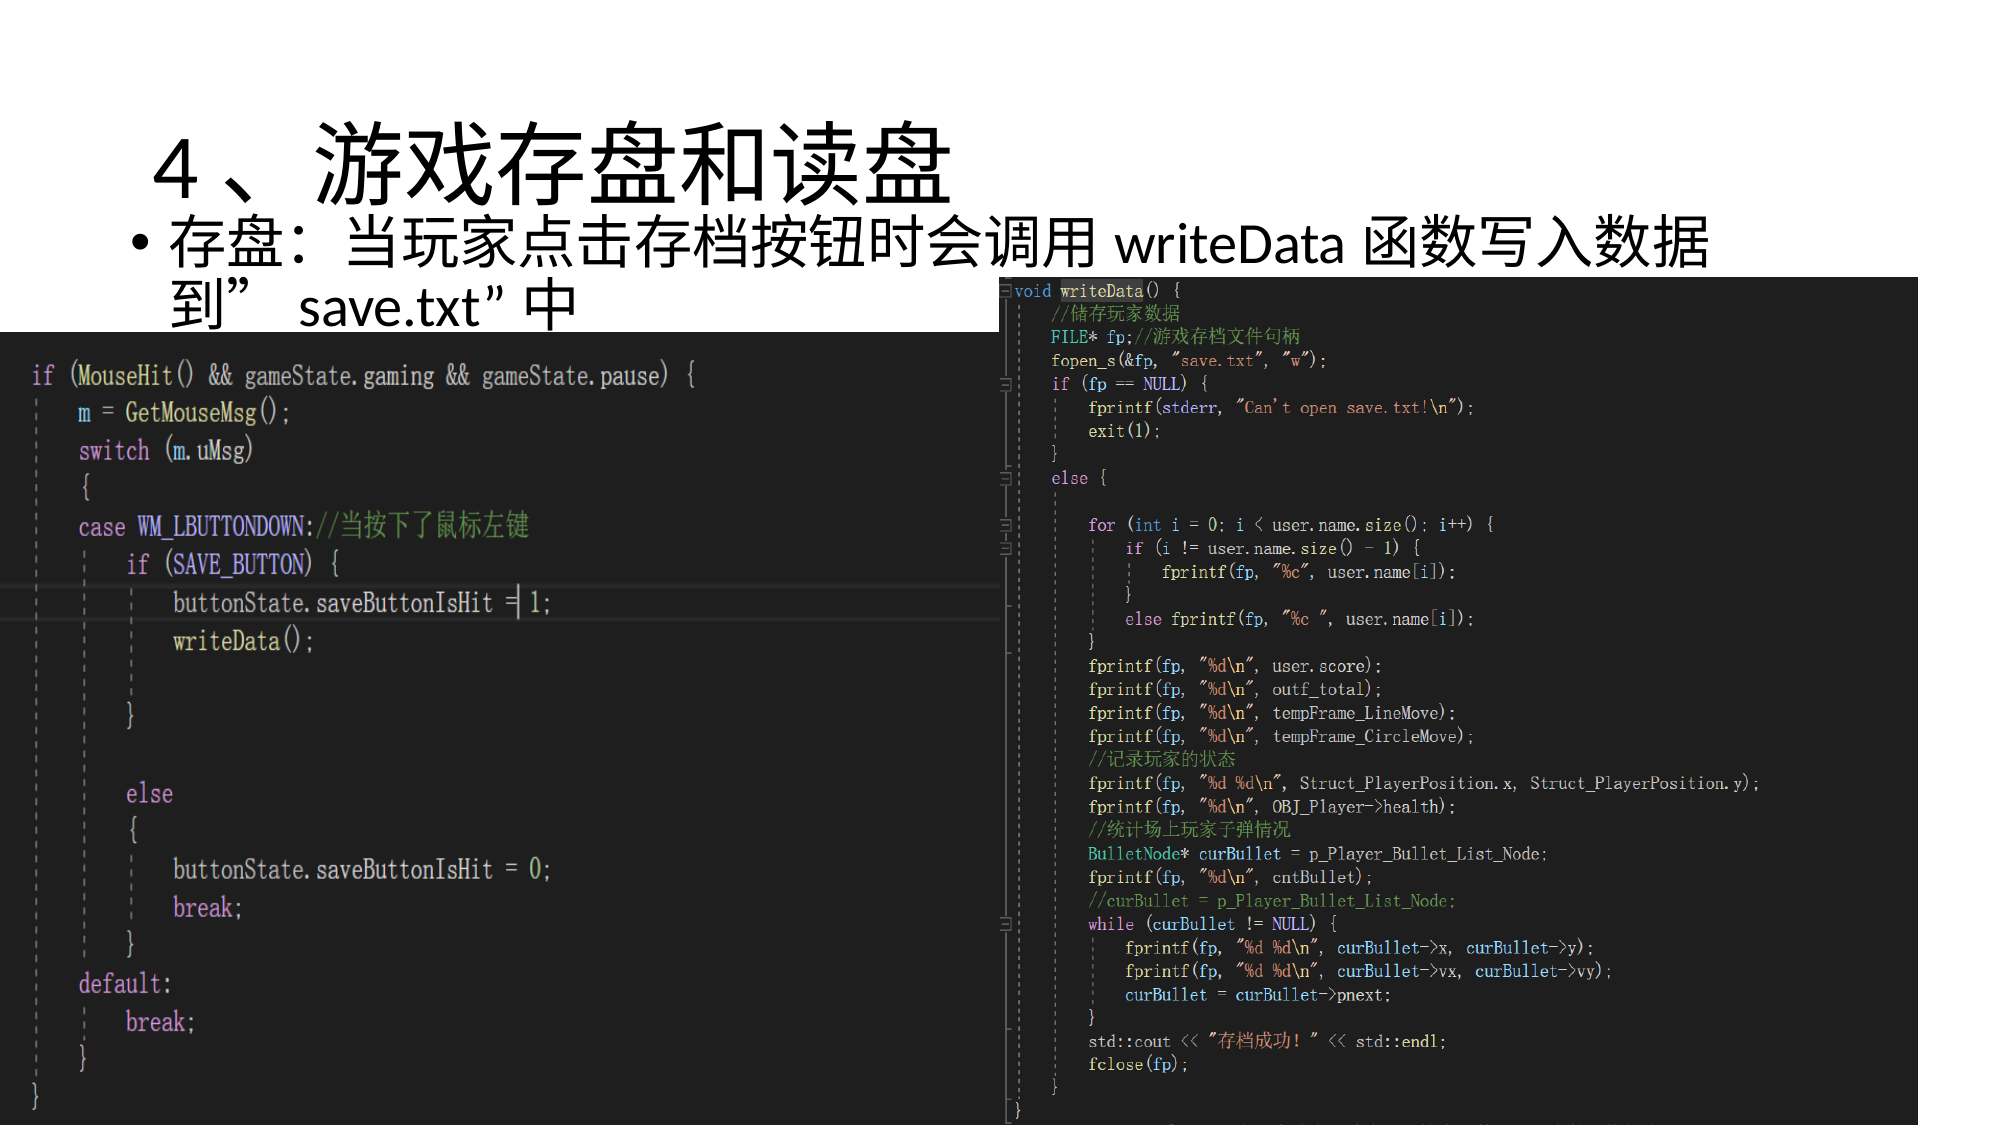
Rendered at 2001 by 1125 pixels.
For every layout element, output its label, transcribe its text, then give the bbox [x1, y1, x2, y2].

picture [0, 277, 1918, 1125]
list 存盘：当玩家点击存档按钮时会调用writeData函数写入数据到”save.txt”中 [115, 205, 1841, 332]
title 4、游戏存盘和读盘 [137, 59, 1863, 277]
